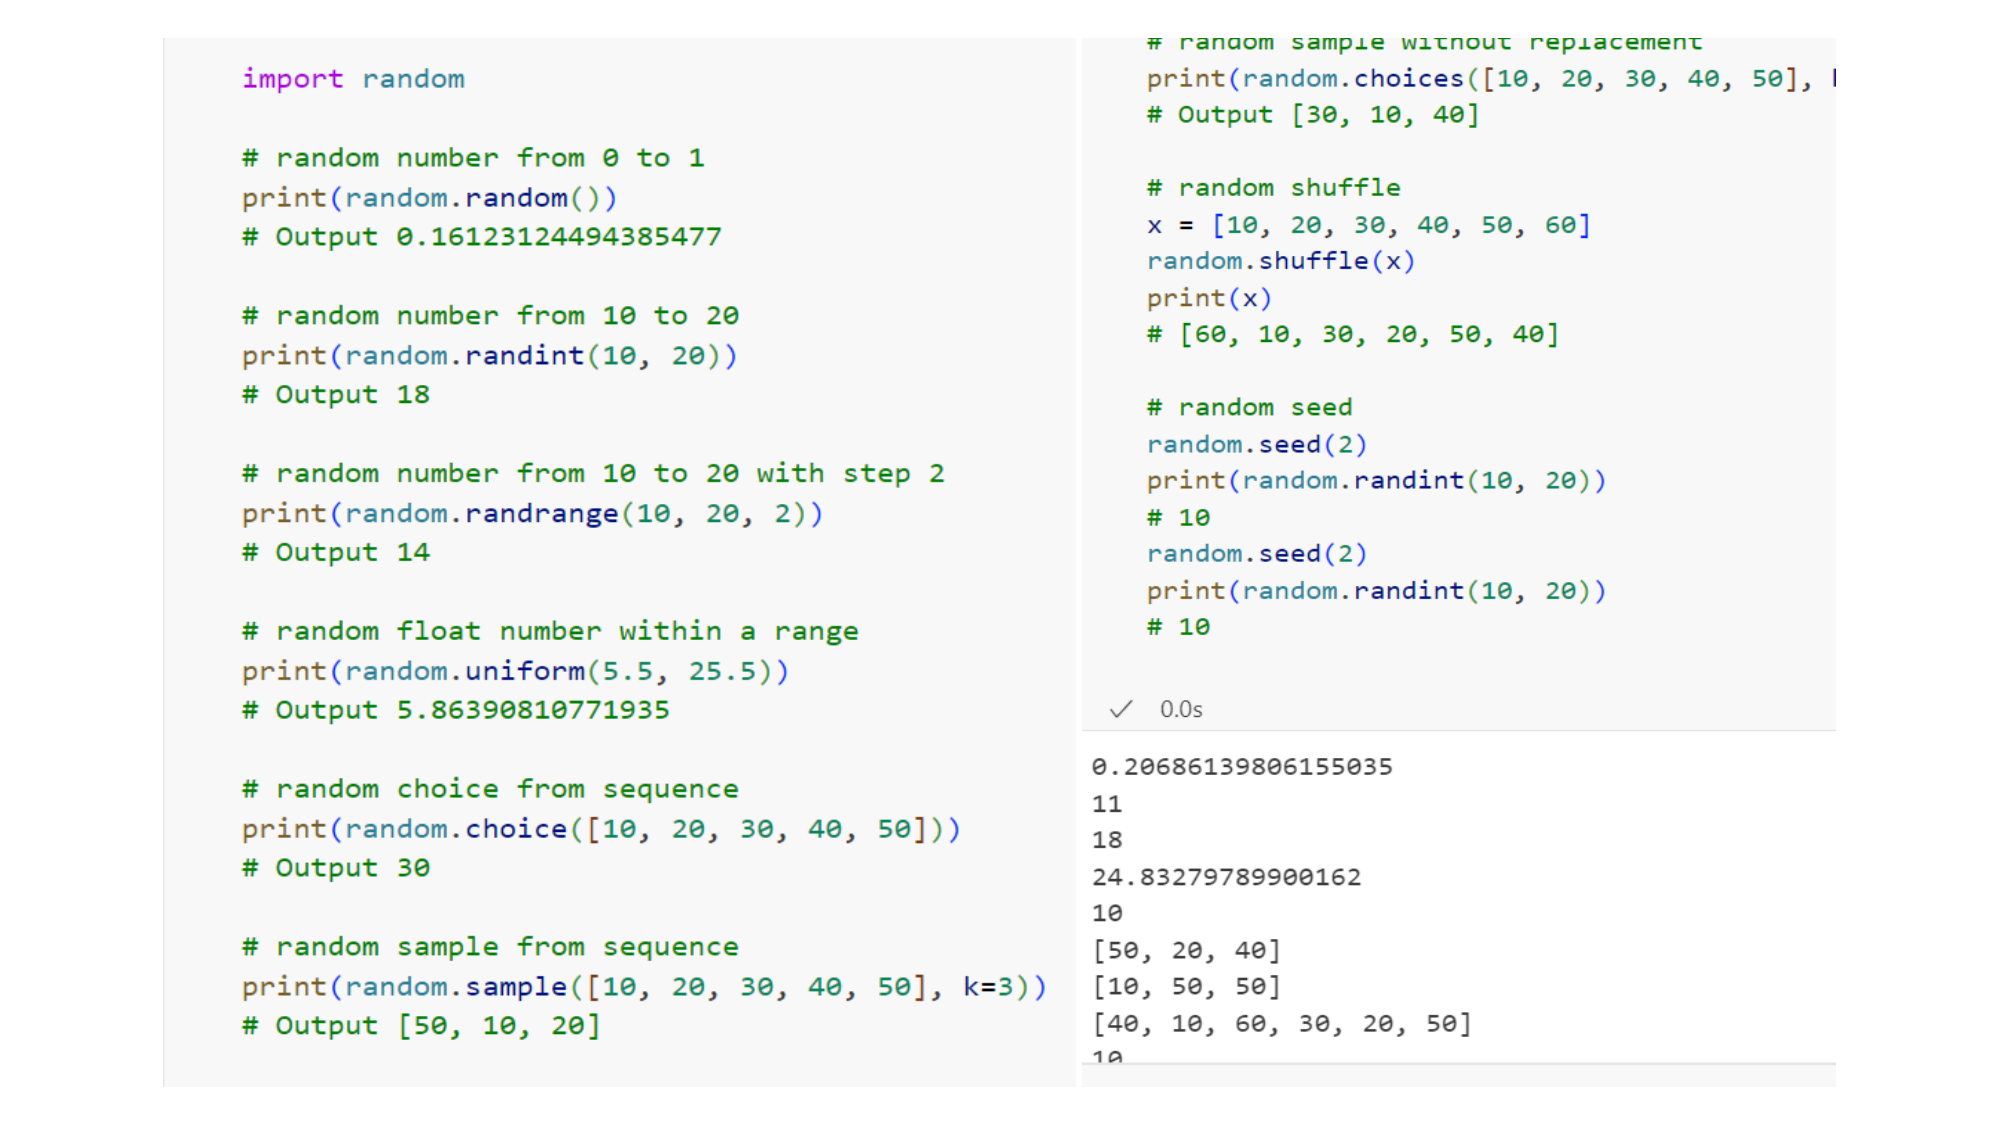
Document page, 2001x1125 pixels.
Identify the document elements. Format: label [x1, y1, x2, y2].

picture [1082, 37, 1837, 1088]
picture [163, 37, 1076, 1088]
